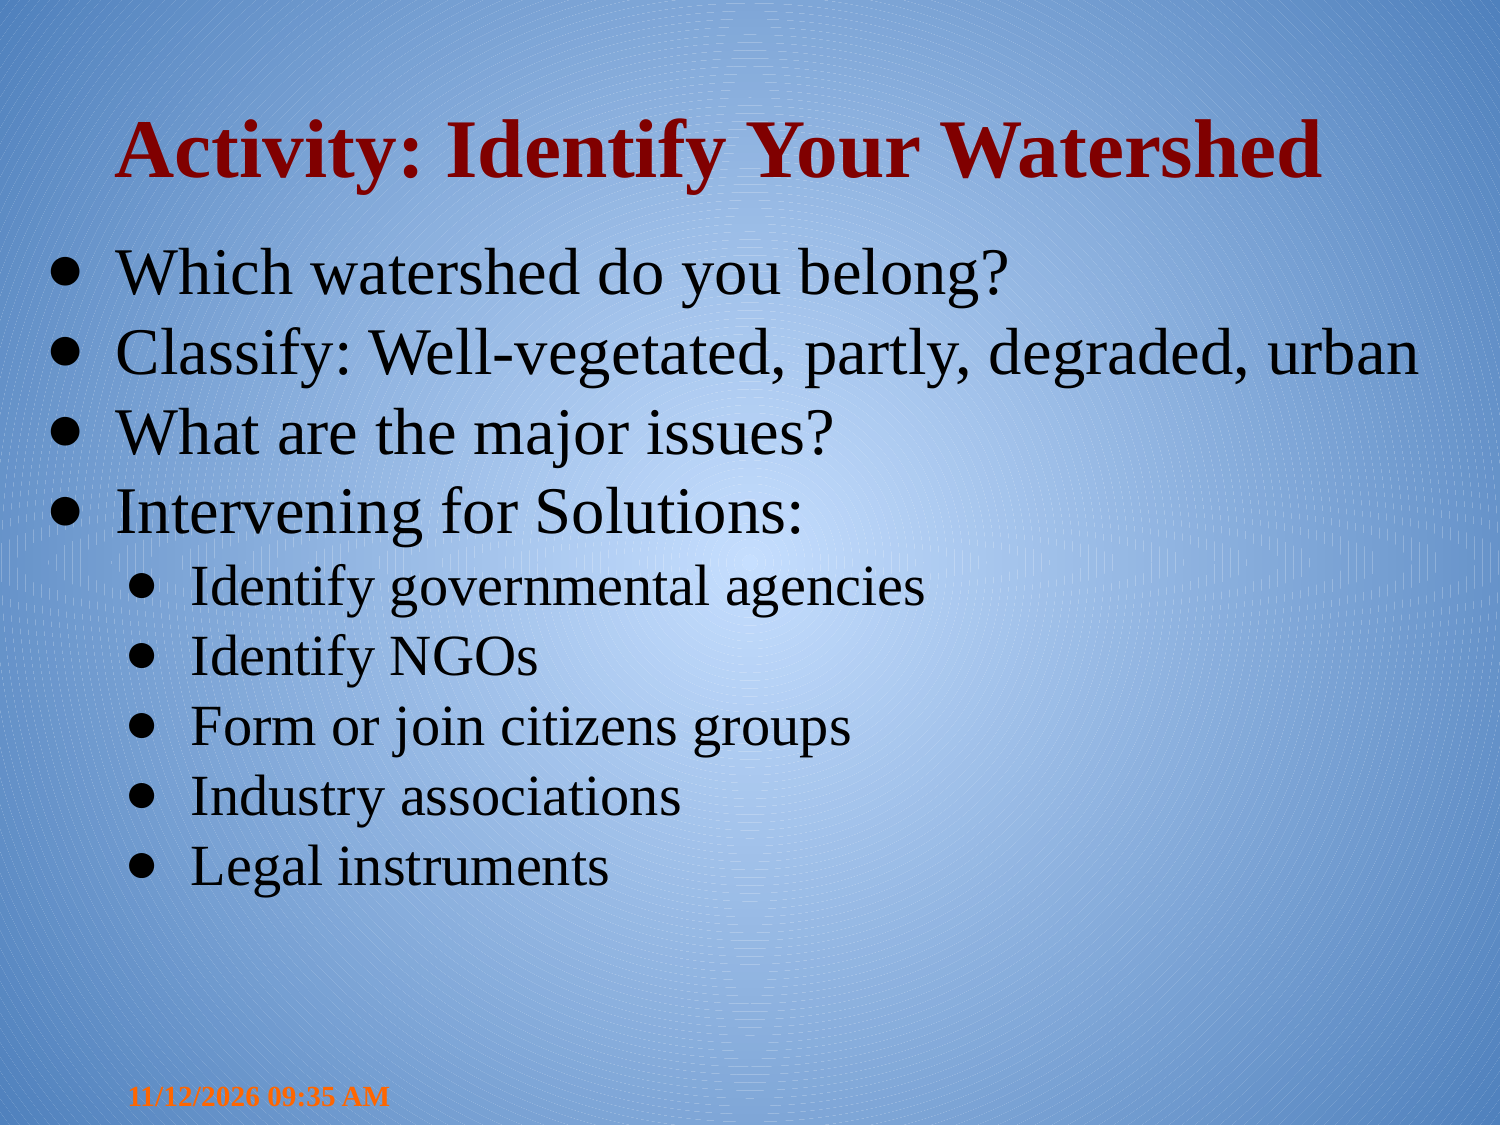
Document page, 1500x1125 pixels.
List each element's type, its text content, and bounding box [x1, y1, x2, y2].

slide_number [112, 1062, 425, 1125]
title Activity: Identify Your Watershed [99, 62, 1375, 212]
list Which watershed do you belong? Classify: Well-vegetated, partly, degraded, urban What are the major issues? Intervening for Solutions: Identify governmental agencies Identify NGOs Form or join citizens groups Industry associations Legal instruments [25, 212, 1500, 900]
